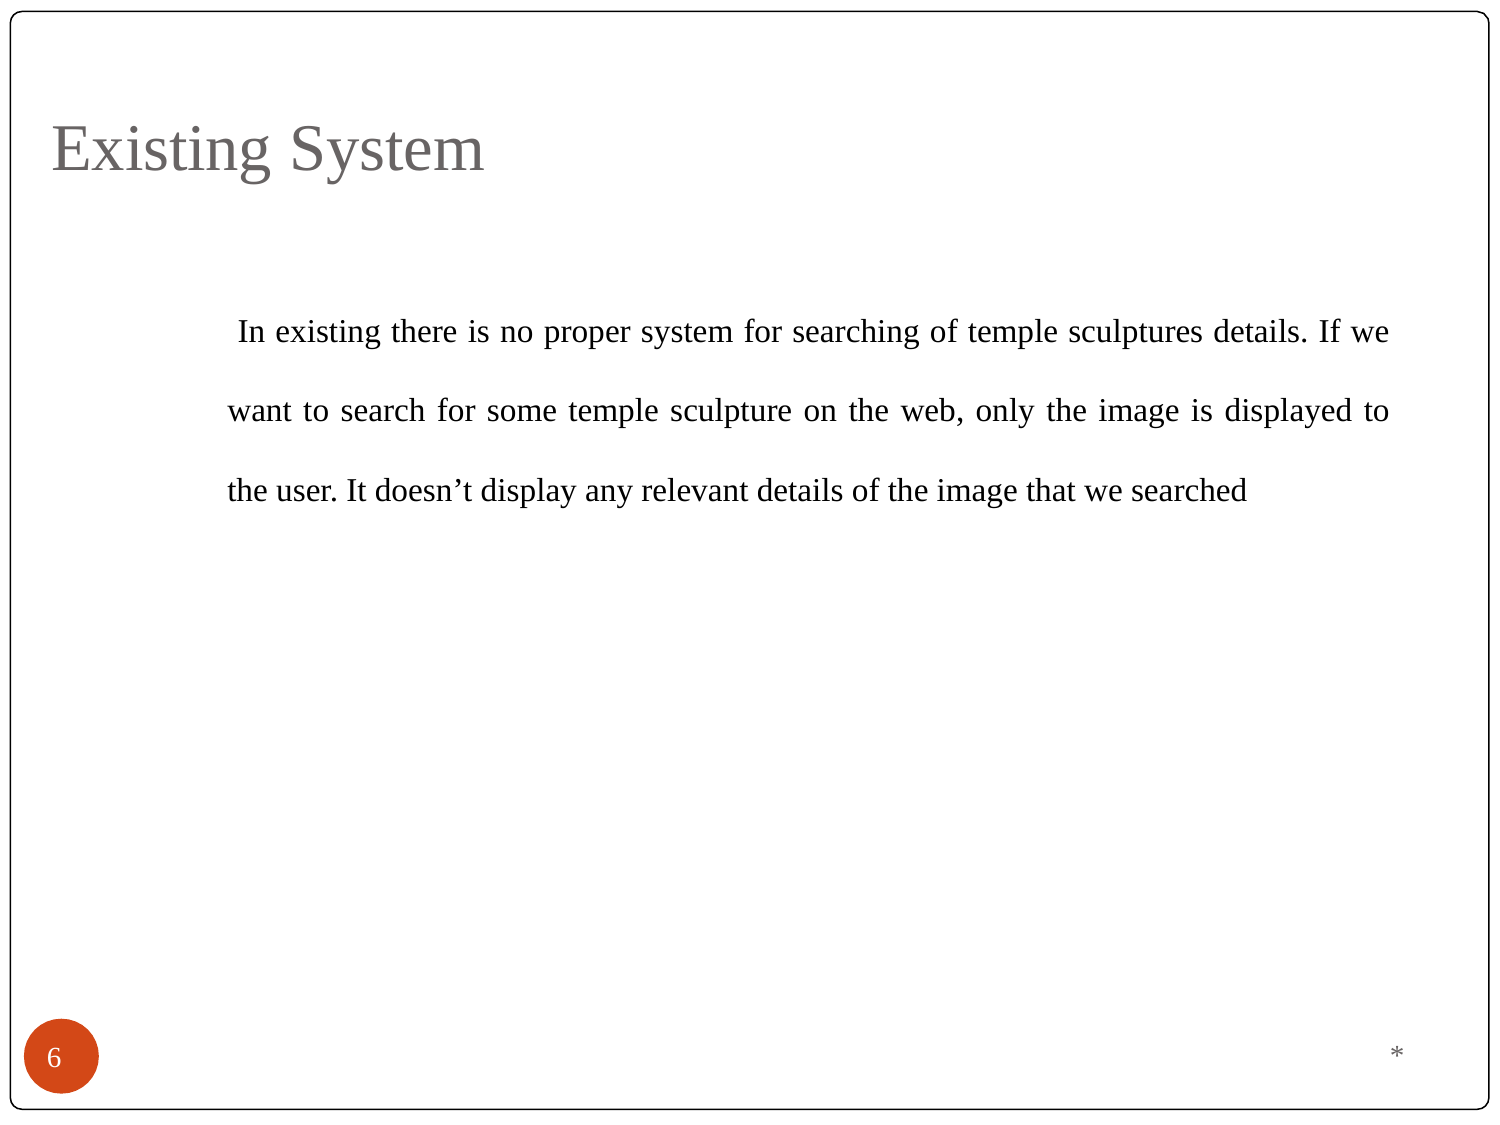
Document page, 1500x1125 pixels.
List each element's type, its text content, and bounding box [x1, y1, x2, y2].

title Existing System [49, 101, 488, 292]
text_box [23, 1018, 99, 1087]
text_box In existing there is no proper system for searching of temple sculptures details. If we want to search for some temple sculpture on the web, only the image is displayed to the user. It doesn’t display any relevant details of the image that we searched [212, 261, 1407, 516]
text_box * [1387, 1037, 1407, 1072]
slide_number 6 [40, 1039, 83, 1125]
